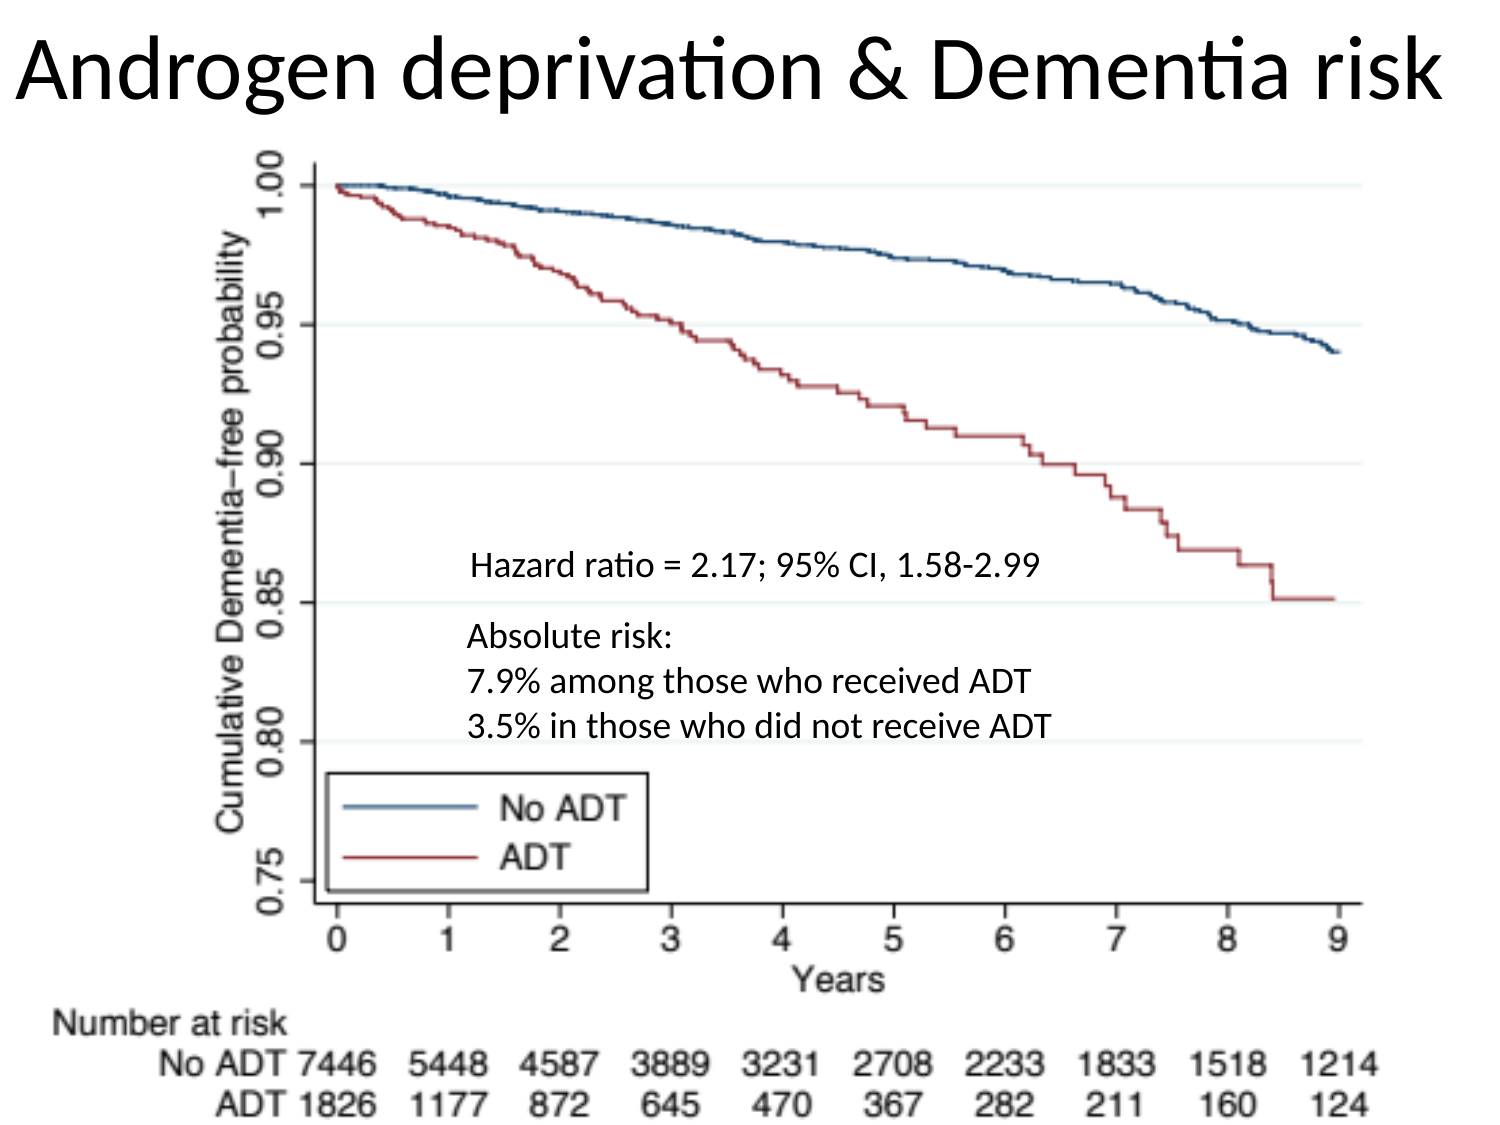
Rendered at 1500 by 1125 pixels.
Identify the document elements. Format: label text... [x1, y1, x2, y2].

title Androgen deprivation & Dementia risk [0, 0, 1500, 188]
picture [47, 144, 1381, 1125]
